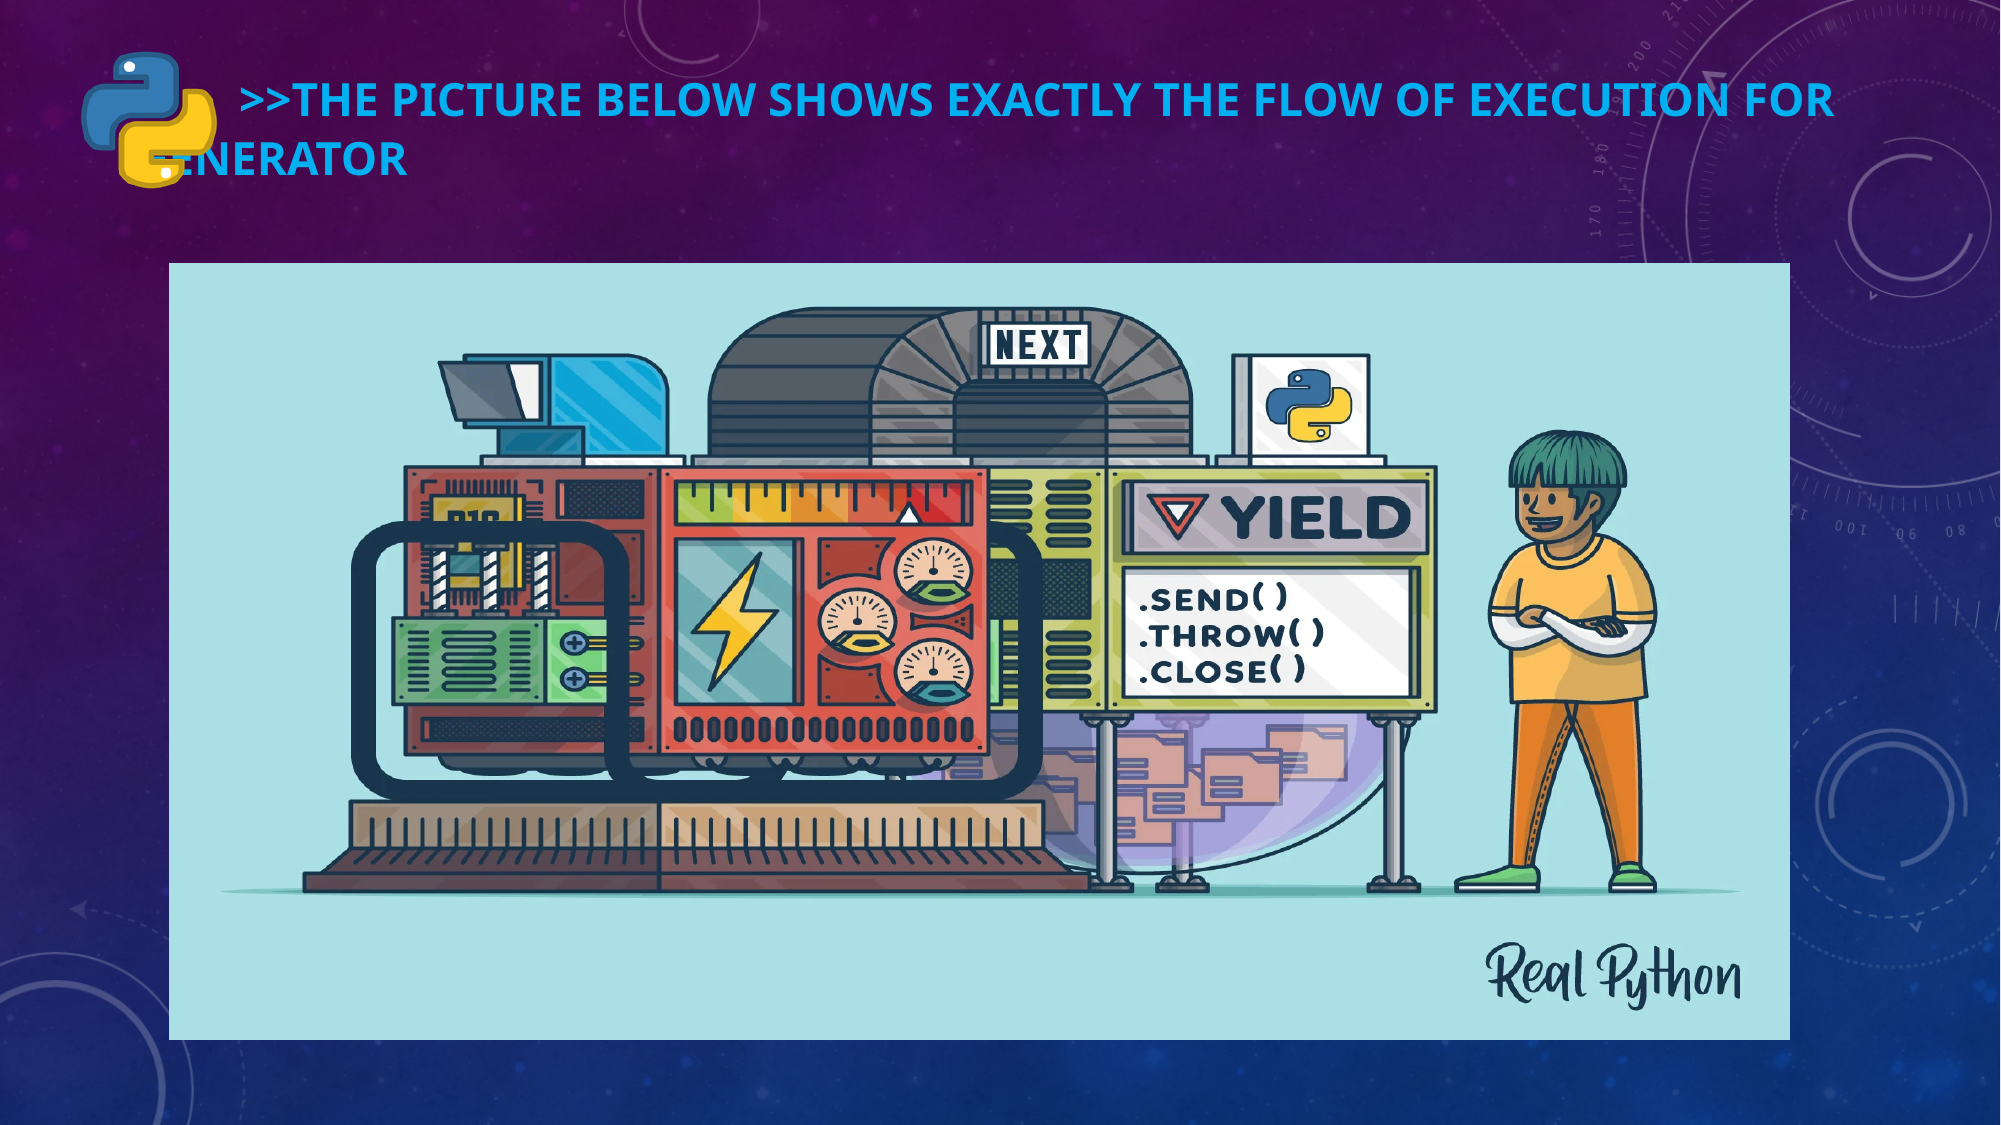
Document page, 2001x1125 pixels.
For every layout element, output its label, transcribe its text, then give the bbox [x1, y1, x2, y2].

picture [0, 0, 2001, 1125]
title >>The picture below shows exactly the flow of execution for generator [120, 25, 1852, 264]
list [169, 263, 1790, 1040]
